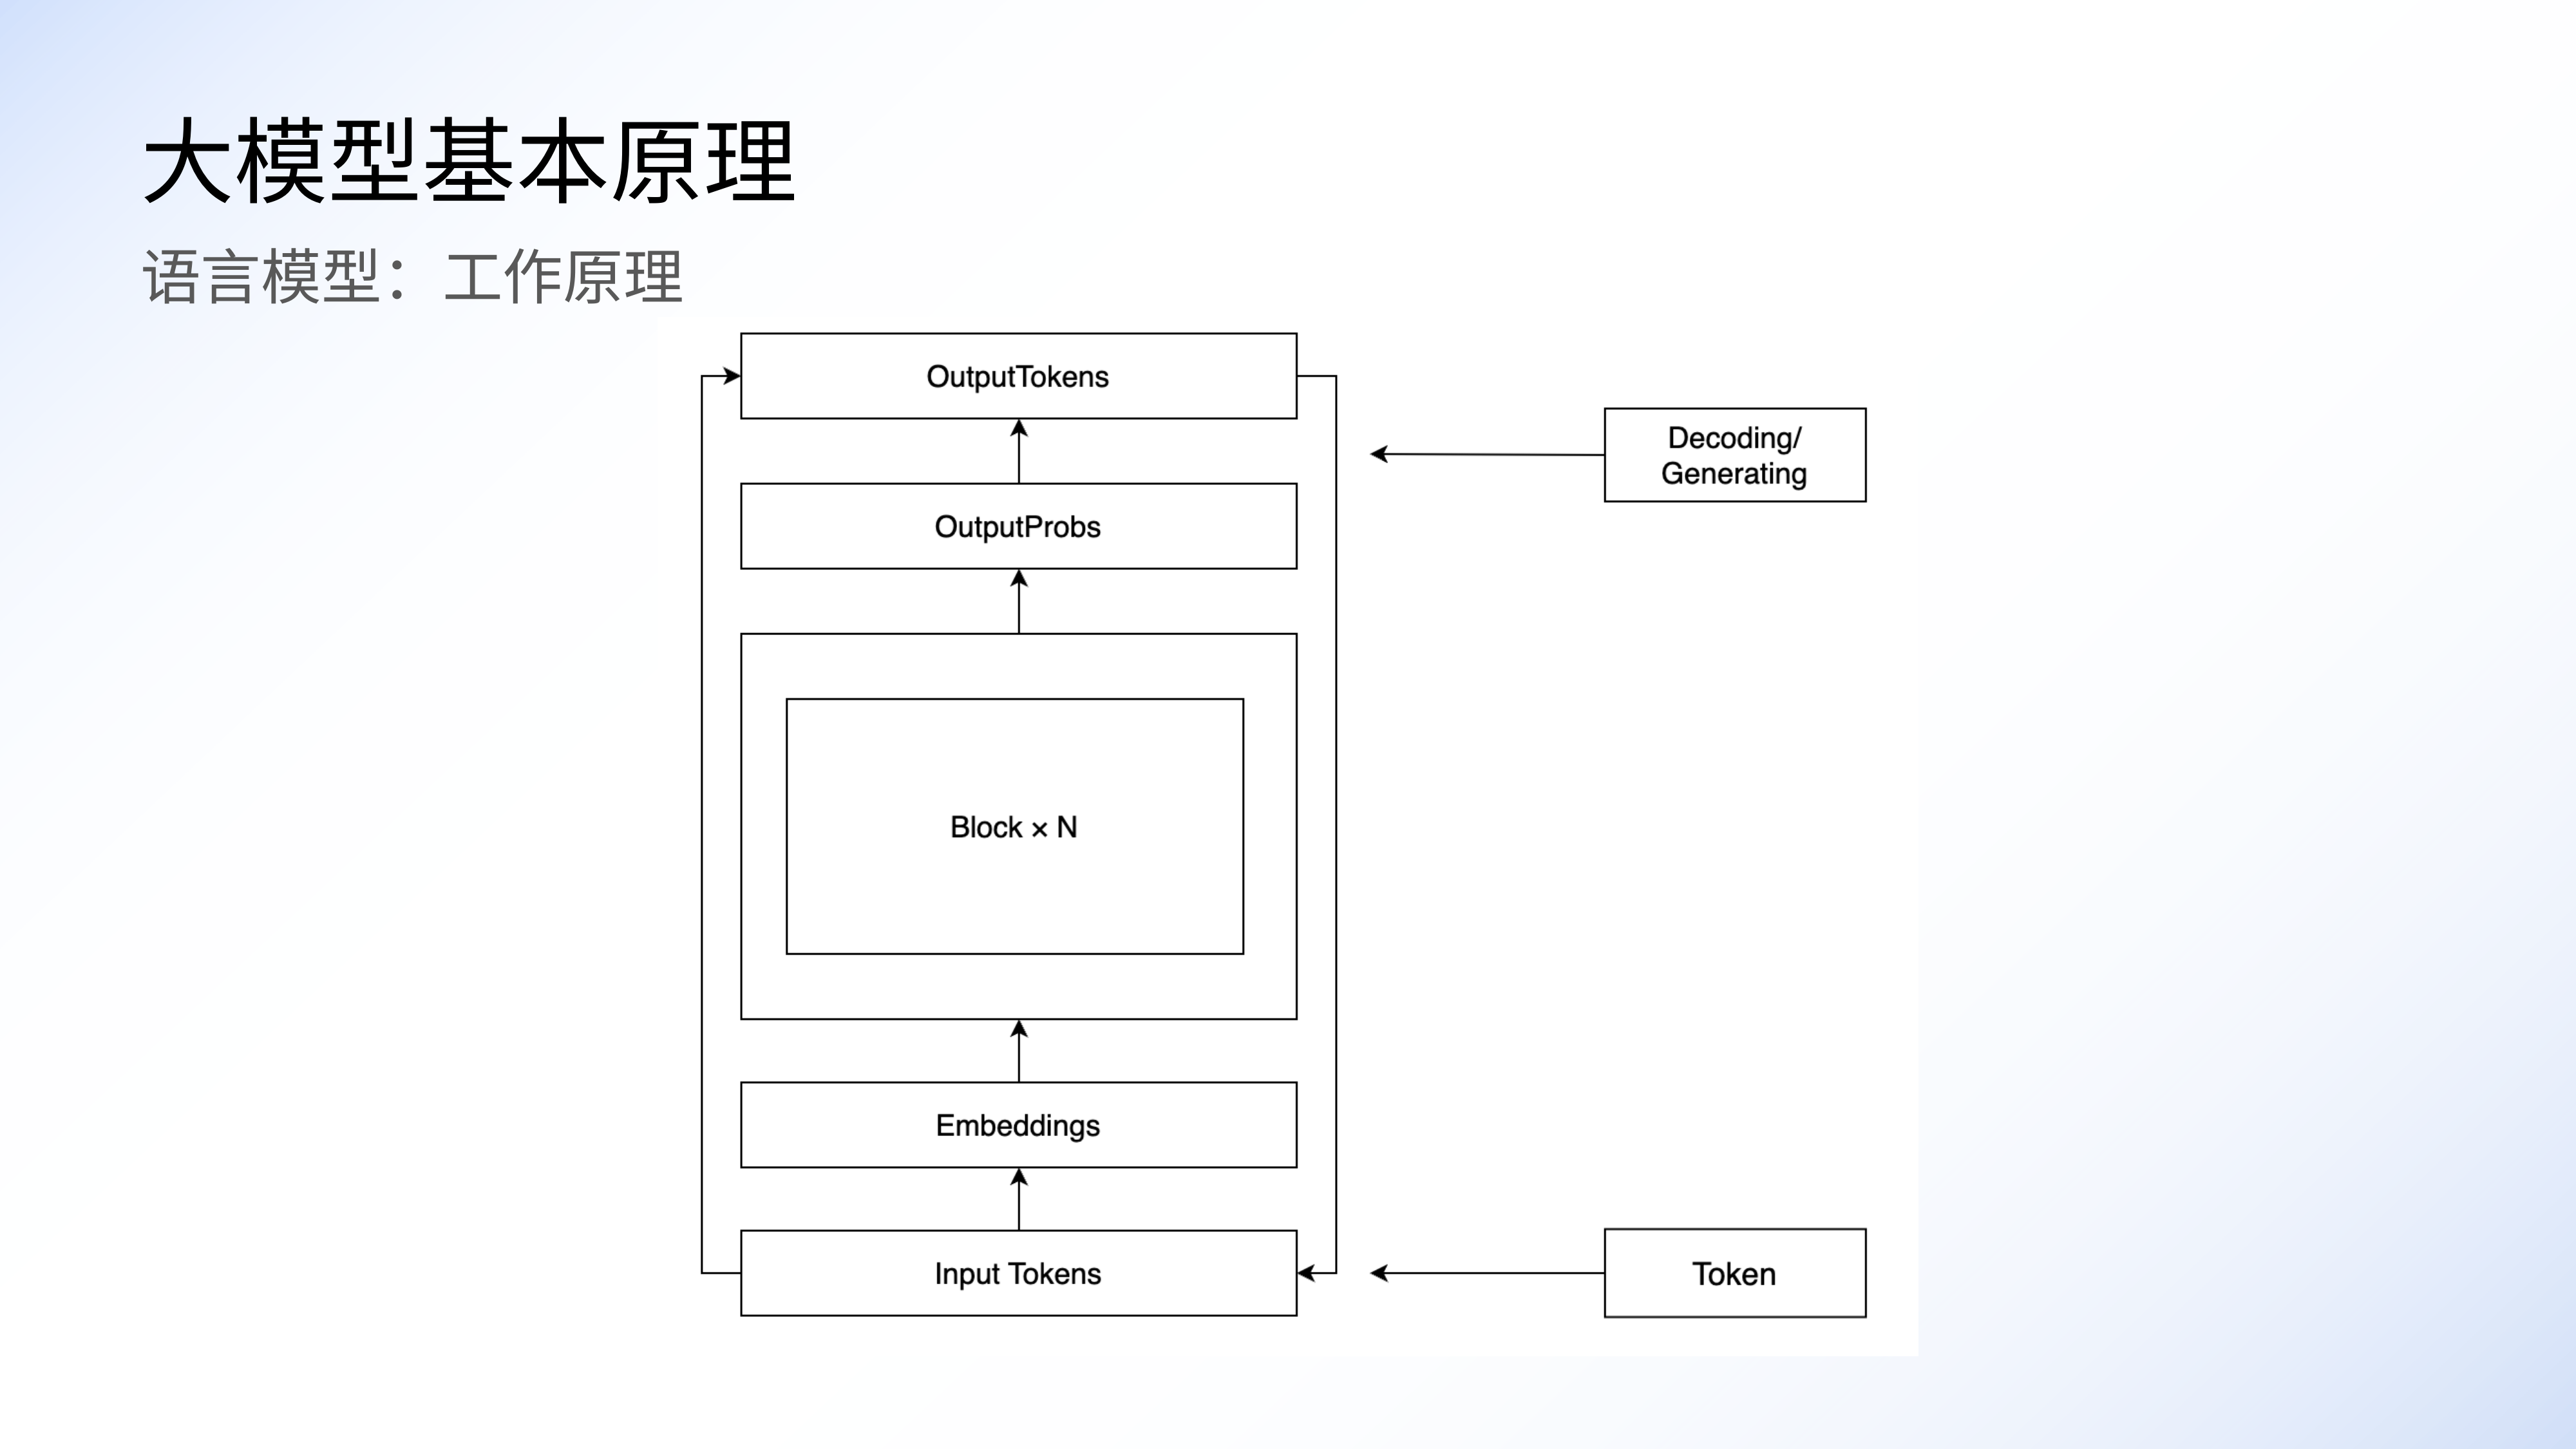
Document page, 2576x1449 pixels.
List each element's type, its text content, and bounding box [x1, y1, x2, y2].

text_box 语言模型：工作原理 [135, 233, 690, 317]
picture [0, 0, 2576, 1449]
text_box 大模型基本原理 [135, 97, 804, 220]
